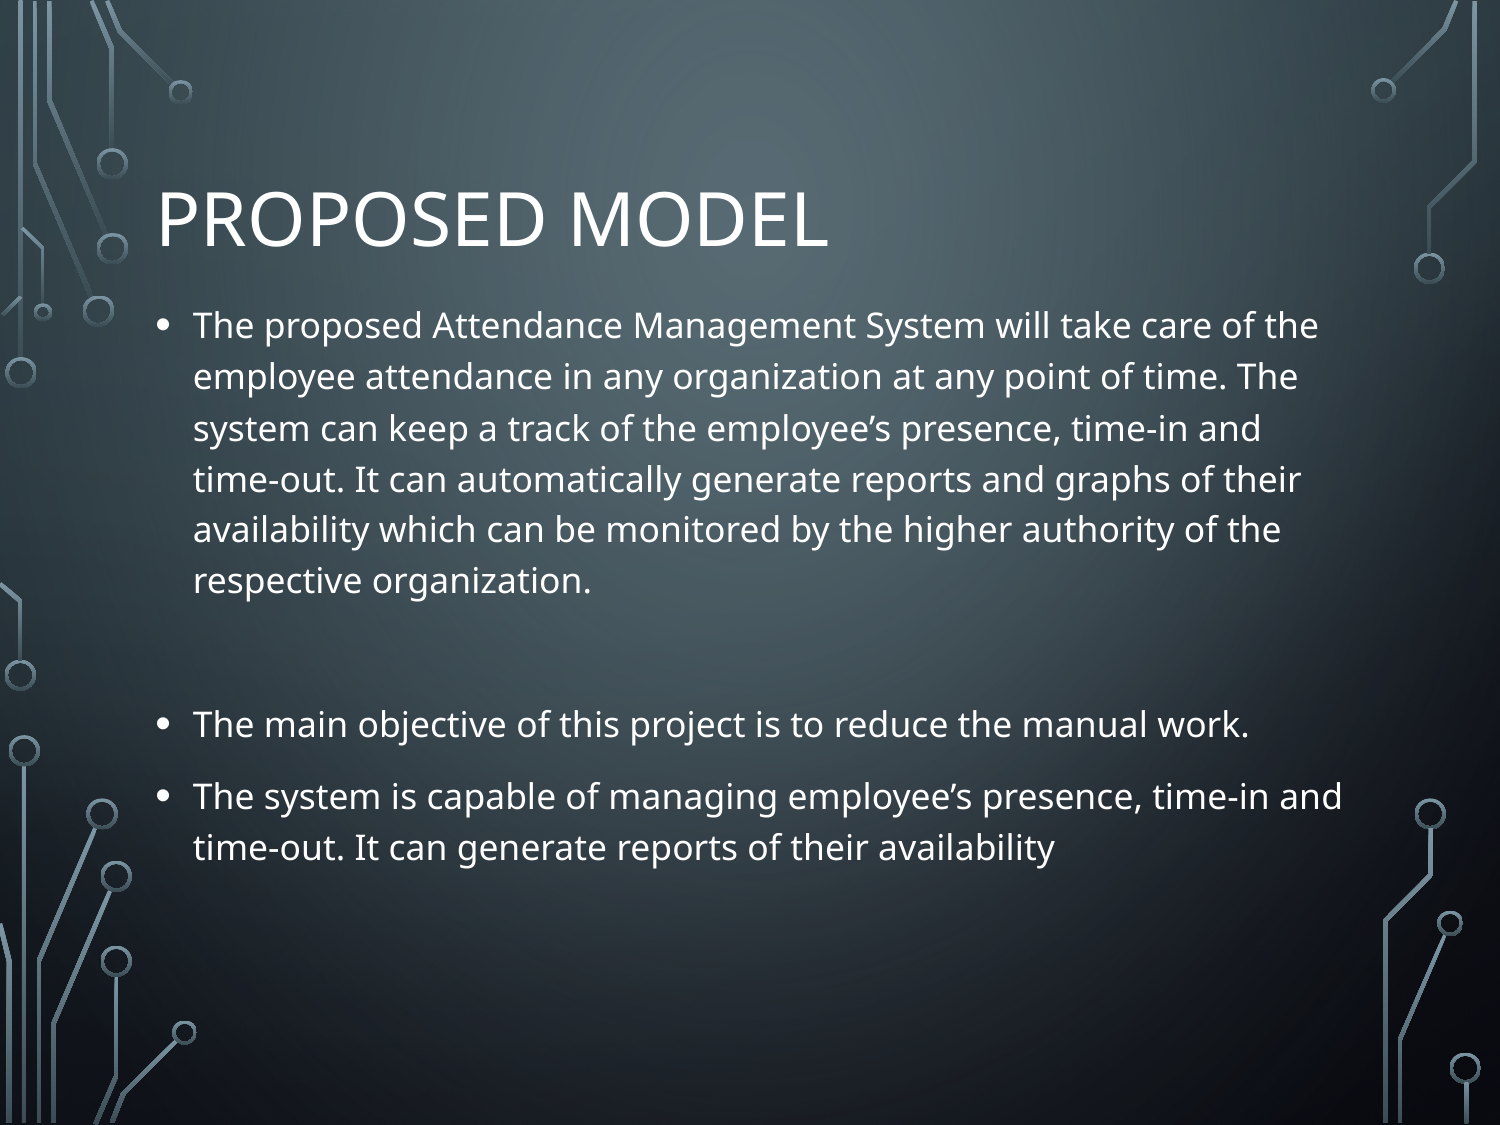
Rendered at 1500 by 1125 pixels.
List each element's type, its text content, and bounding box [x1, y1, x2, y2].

list The proposed Attendance Management System will take care of the employee attendance in any organization at any point of time. The system can keep a track of the employee’s presence, time-in and time-out. It can automatically generate reports and graphs of their availability which can be monitored by the higher authority of the respective organization. The main objective of this project is to reduce the manual work. The system is capable of managing employee’s presence, time-in and time-out. It can generate reports of their availability [140, 287, 1360, 869]
title Proposed model [140, 101, 1360, 287]
